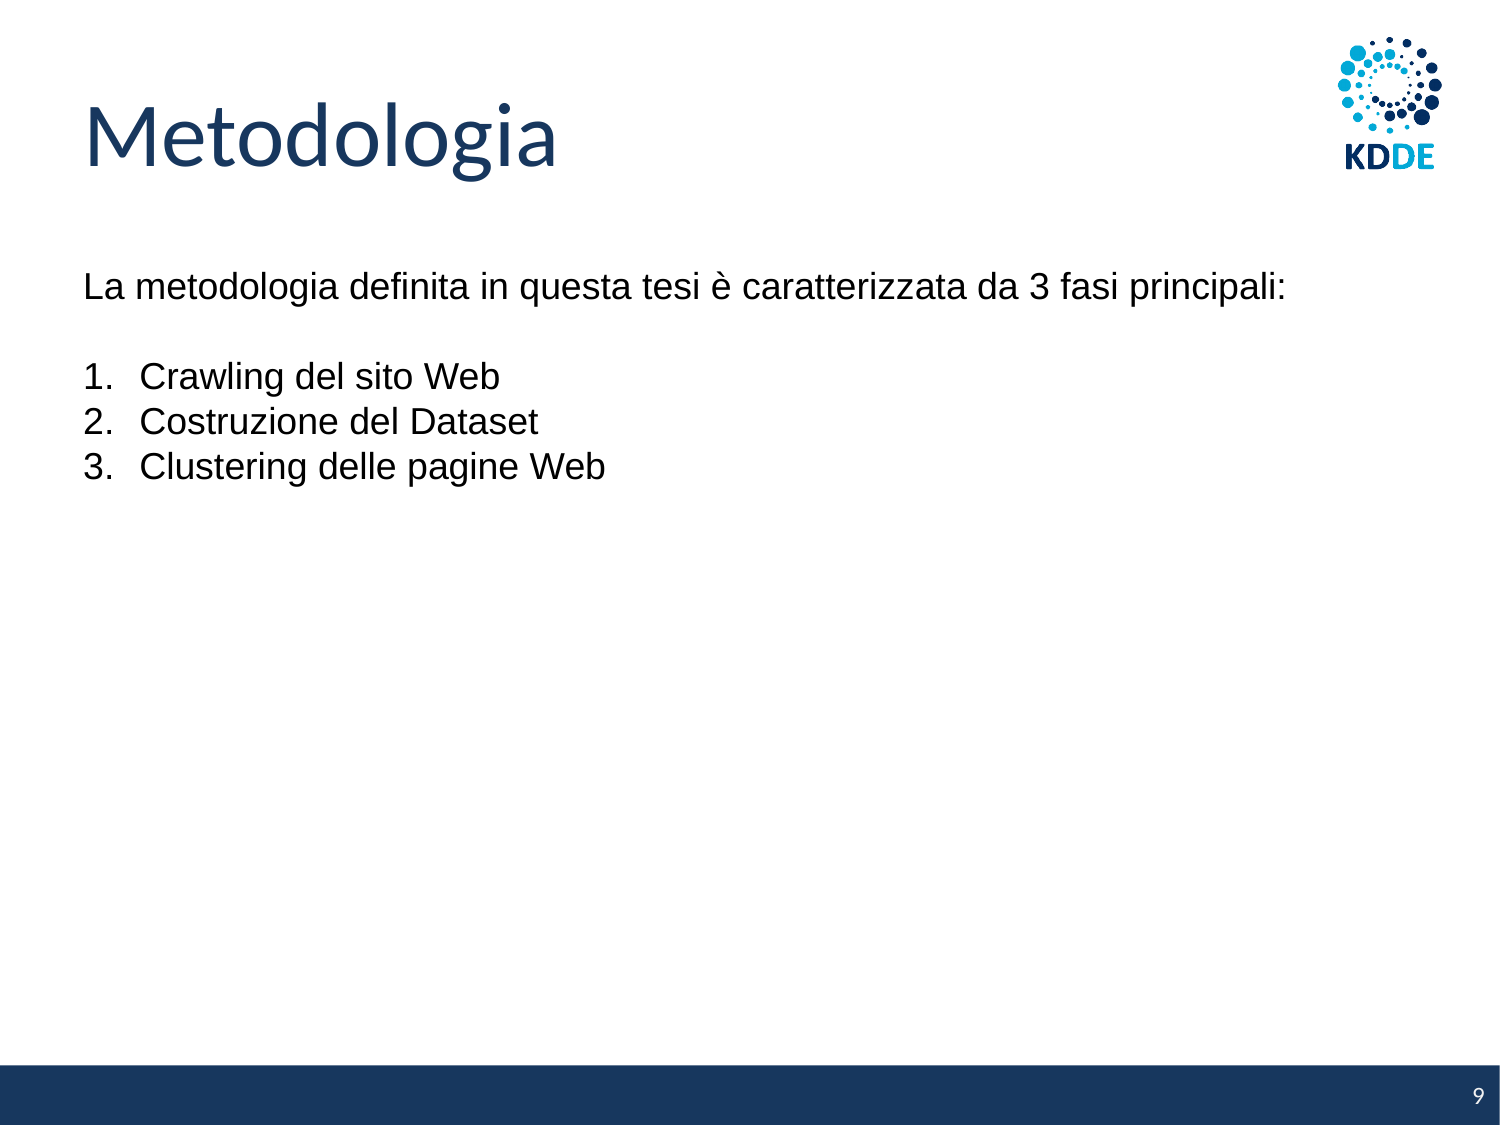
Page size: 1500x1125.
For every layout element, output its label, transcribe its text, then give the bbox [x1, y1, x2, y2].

text_box Metodologia [68, 36, 1252, 223]
text_box La metodologia definita in questa tesi è caratterizzata da 3 fasi principali: Crawling del sito Web Costruzione del Dataset Clustering delle pagine Web [68, 254, 1429, 947]
text_box 9 [1149, 1065, 1500, 1125]
picture [1337, 36, 1443, 171]
